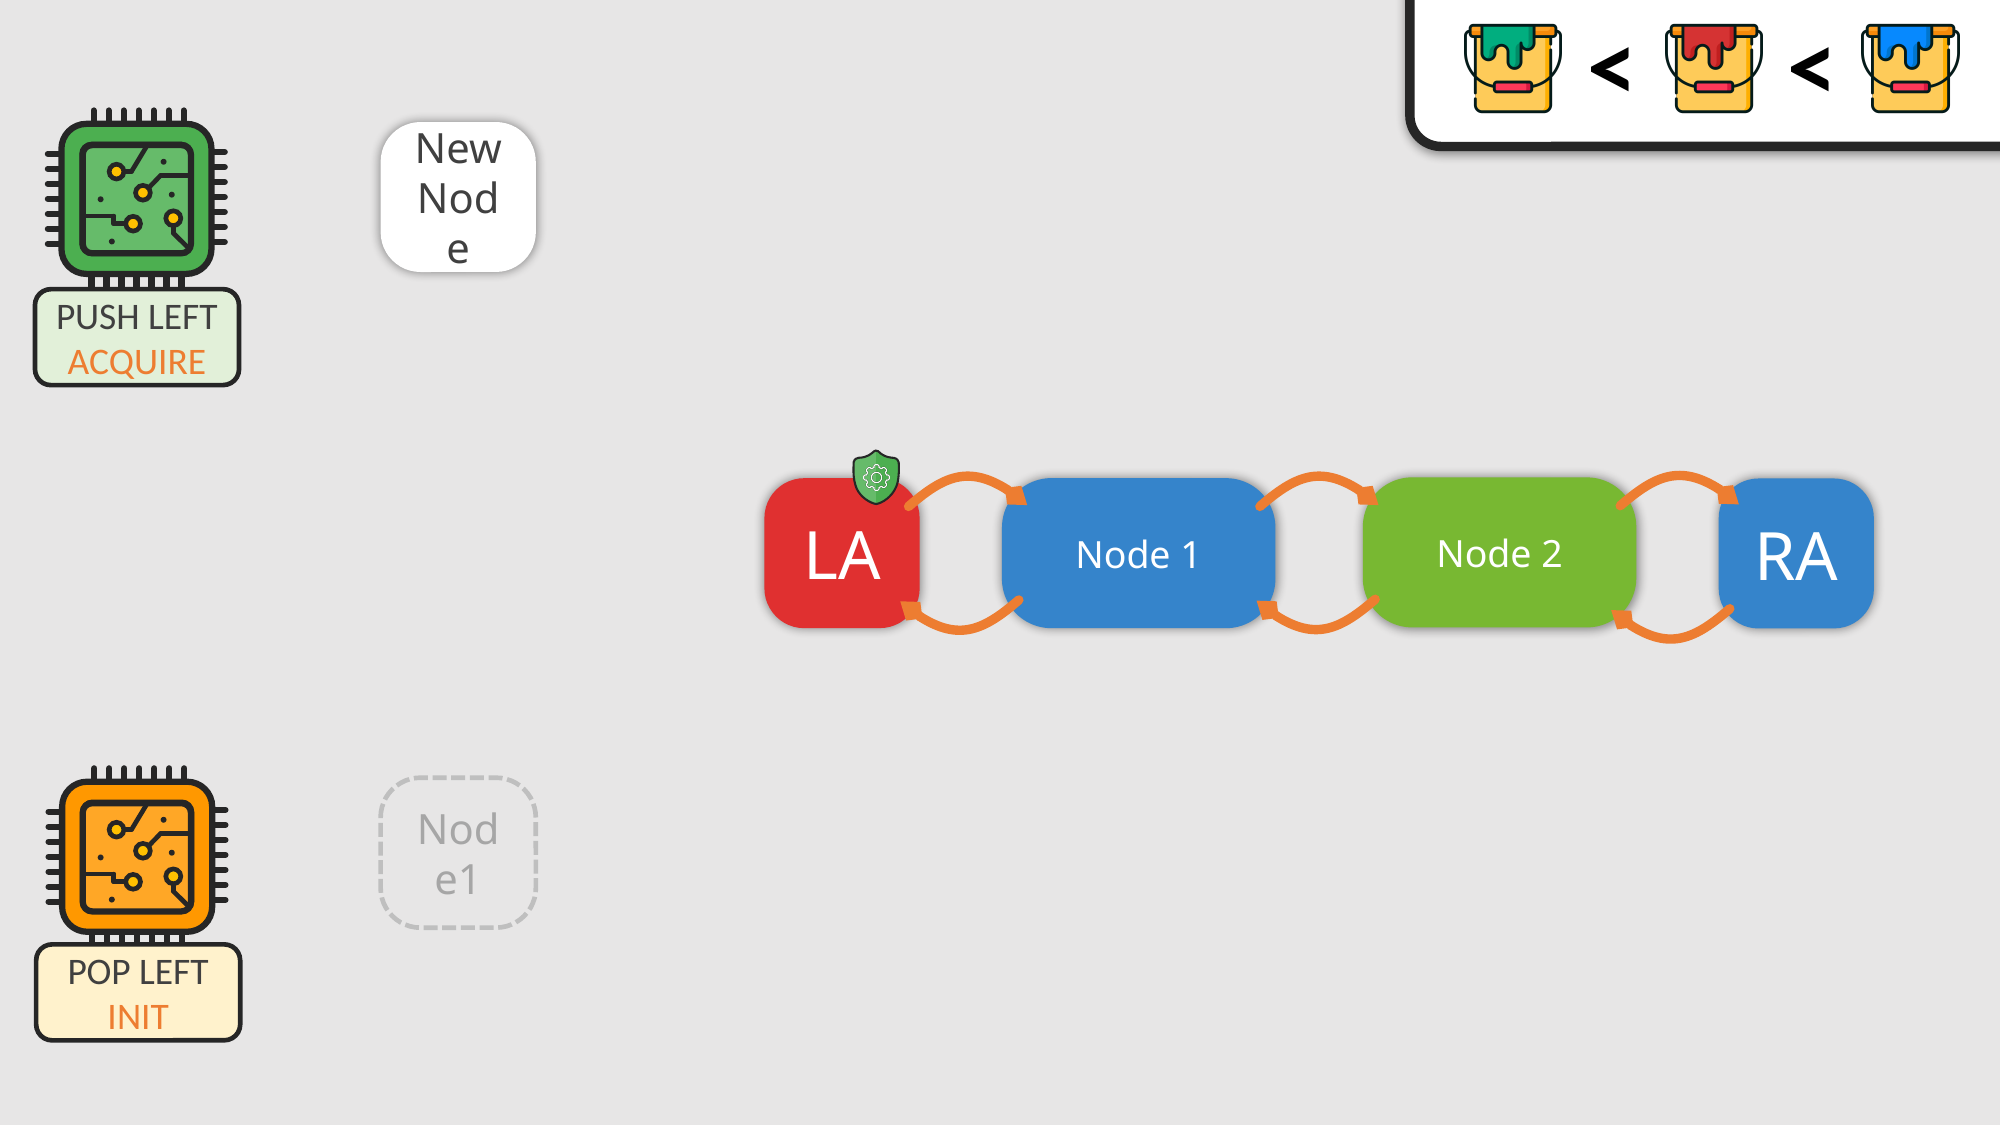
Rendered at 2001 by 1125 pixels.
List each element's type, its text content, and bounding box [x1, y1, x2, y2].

text_box POP LEFT INIT [35, 943, 242, 1042]
text_box RA [1717, 477, 1875, 630]
text_box [1259, 475, 1379, 508]
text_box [122, 805, 148, 829]
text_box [146, 175, 189, 191]
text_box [173, 224, 189, 248]
text_box [1611, 607, 1731, 640]
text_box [48, 768, 226, 945]
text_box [1409, 0, 2000, 147]
text_box [1256, 598, 1377, 631]
text_box [907, 475, 1028, 508]
text_box PUSH LEFT ACQUIRE [33, 288, 241, 387]
text_box Node1 [379, 776, 537, 929]
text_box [86, 216, 126, 224]
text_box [173, 882, 189, 906]
text_box New Node [379, 120, 537, 274]
text_box Node 2 [1361, 476, 1638, 629]
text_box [853, 450, 899, 505]
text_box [146, 833, 189, 849]
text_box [86, 874, 126, 882]
text_box [1619, 475, 1739, 507]
text_box [900, 599, 1020, 631]
text_box Node 1 [1000, 477, 1277, 630]
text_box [47, 110, 225, 288]
text_box LA [763, 477, 921, 630]
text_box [122, 147, 148, 171]
